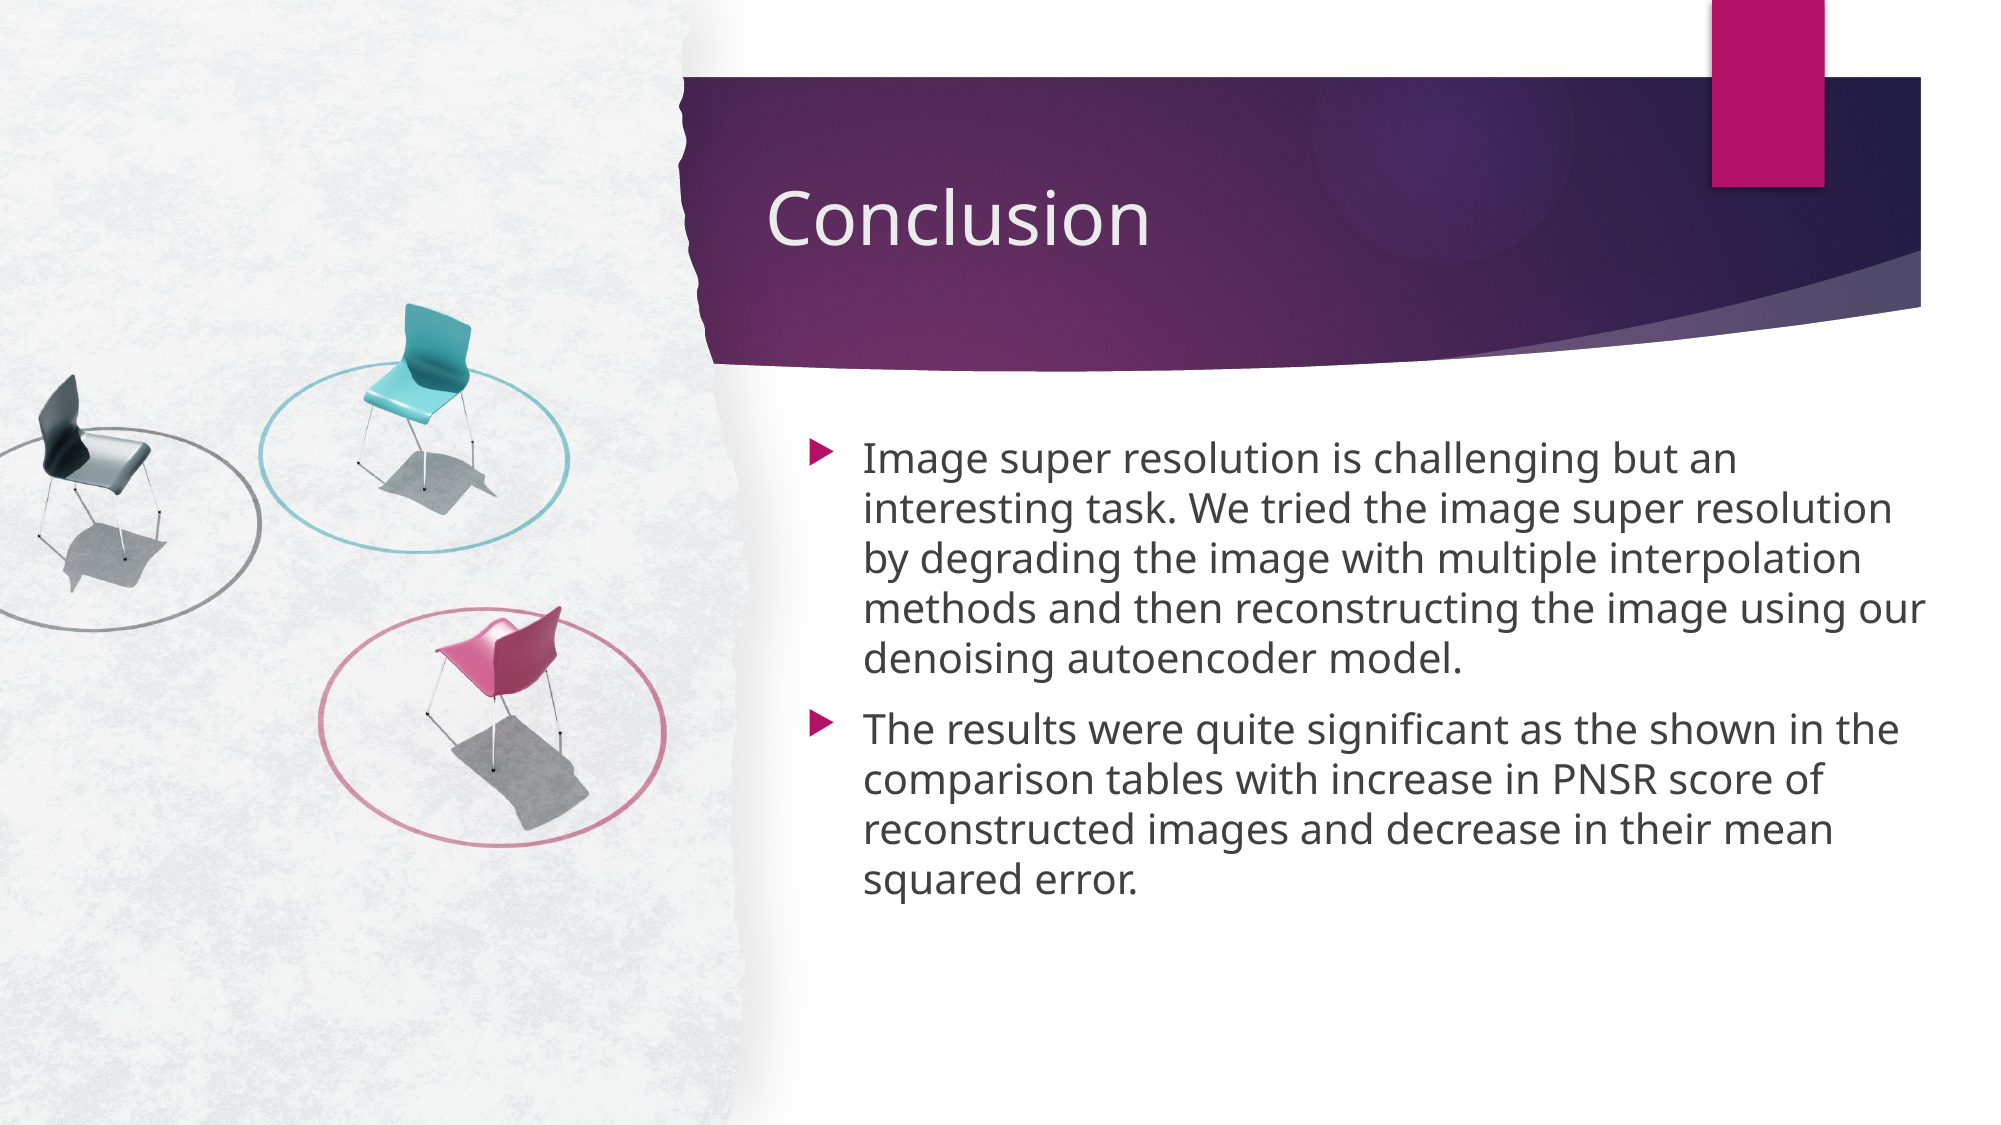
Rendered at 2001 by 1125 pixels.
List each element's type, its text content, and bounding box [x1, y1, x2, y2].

list Image super resolution is challenging but an interesting task. We tried the image super resolution by degrading the image with multiple interpolation methods and then reconstructing the image using our denoising autoencoder model. The results were quite significant as the shown in the comparison tables with increase in PNSR score of reconstructed images and decrease in their mean squared error. [791, 423, 1957, 1000]
picture [0, 0, 751, 1125]
title Conclusion [755, 156, 1750, 268]
